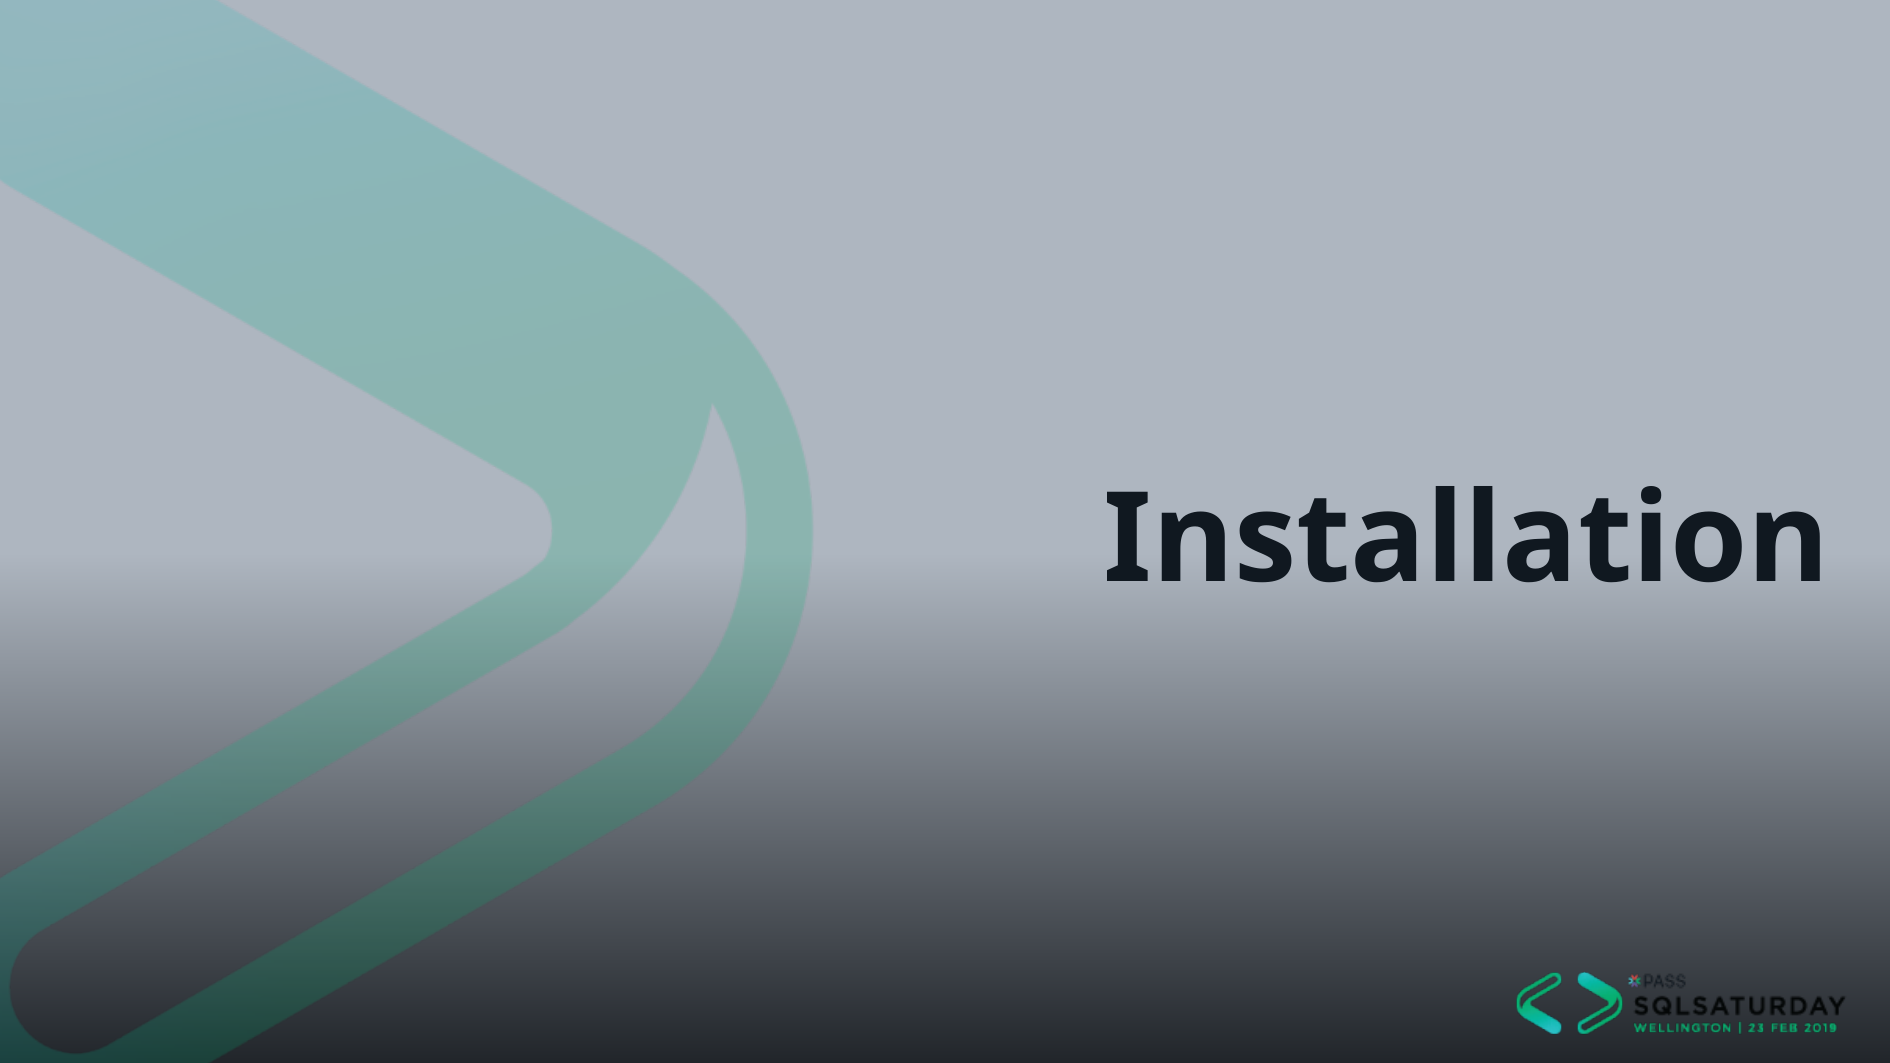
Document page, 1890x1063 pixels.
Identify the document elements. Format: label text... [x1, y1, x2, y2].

picture [1515, 971, 1890, 1036]
title Installation [59, 59, 1831, 1004]
